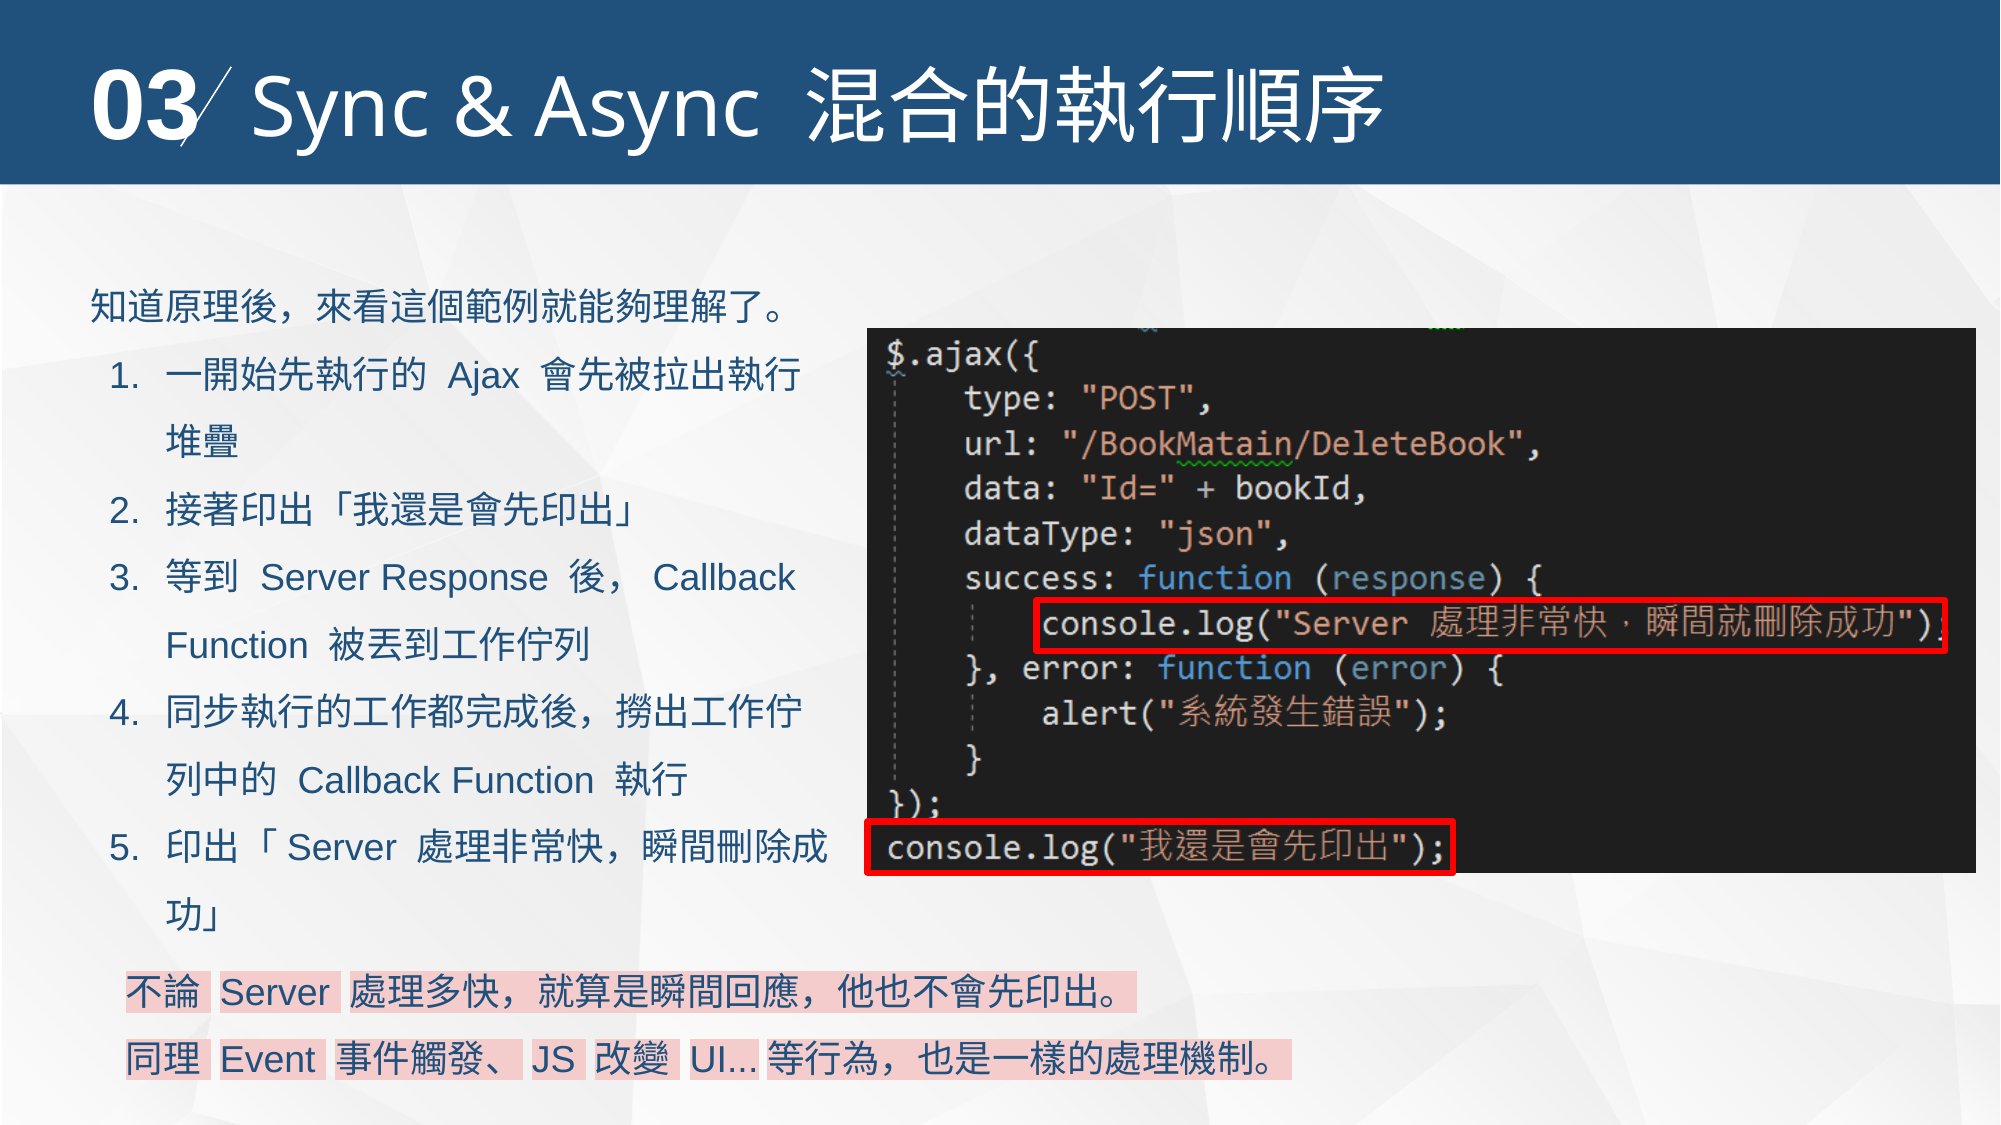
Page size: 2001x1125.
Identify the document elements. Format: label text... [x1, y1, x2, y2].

text_box 不論 Server 處理多快，就算是瞬間回應，他也不會先印出。 同理 Event 事件觸發、JS 改變 UI...等行為，也是一樣的處理機制。 [110, 937, 1653, 1093]
list Sync & Async 混合的執行順序 [235, 57, 1538, 139]
list 03 [75, 45, 218, 212]
text_box 知道原理後，來看這個範例就能夠理解了。 一開始先執行的 Ajax 會先被拉出執行堆疊 接著印出「我還是會先印出」 等到 Server Response 後，Callback Function 被丟到工作佇列 同步執行的工作都完成後，撈出工作佇列中的 Callback Function 執行 印出「Server 處理非常快，瞬間刪除成功」 [75, 253, 851, 938]
picture [0, 0, 2001, 1125]
